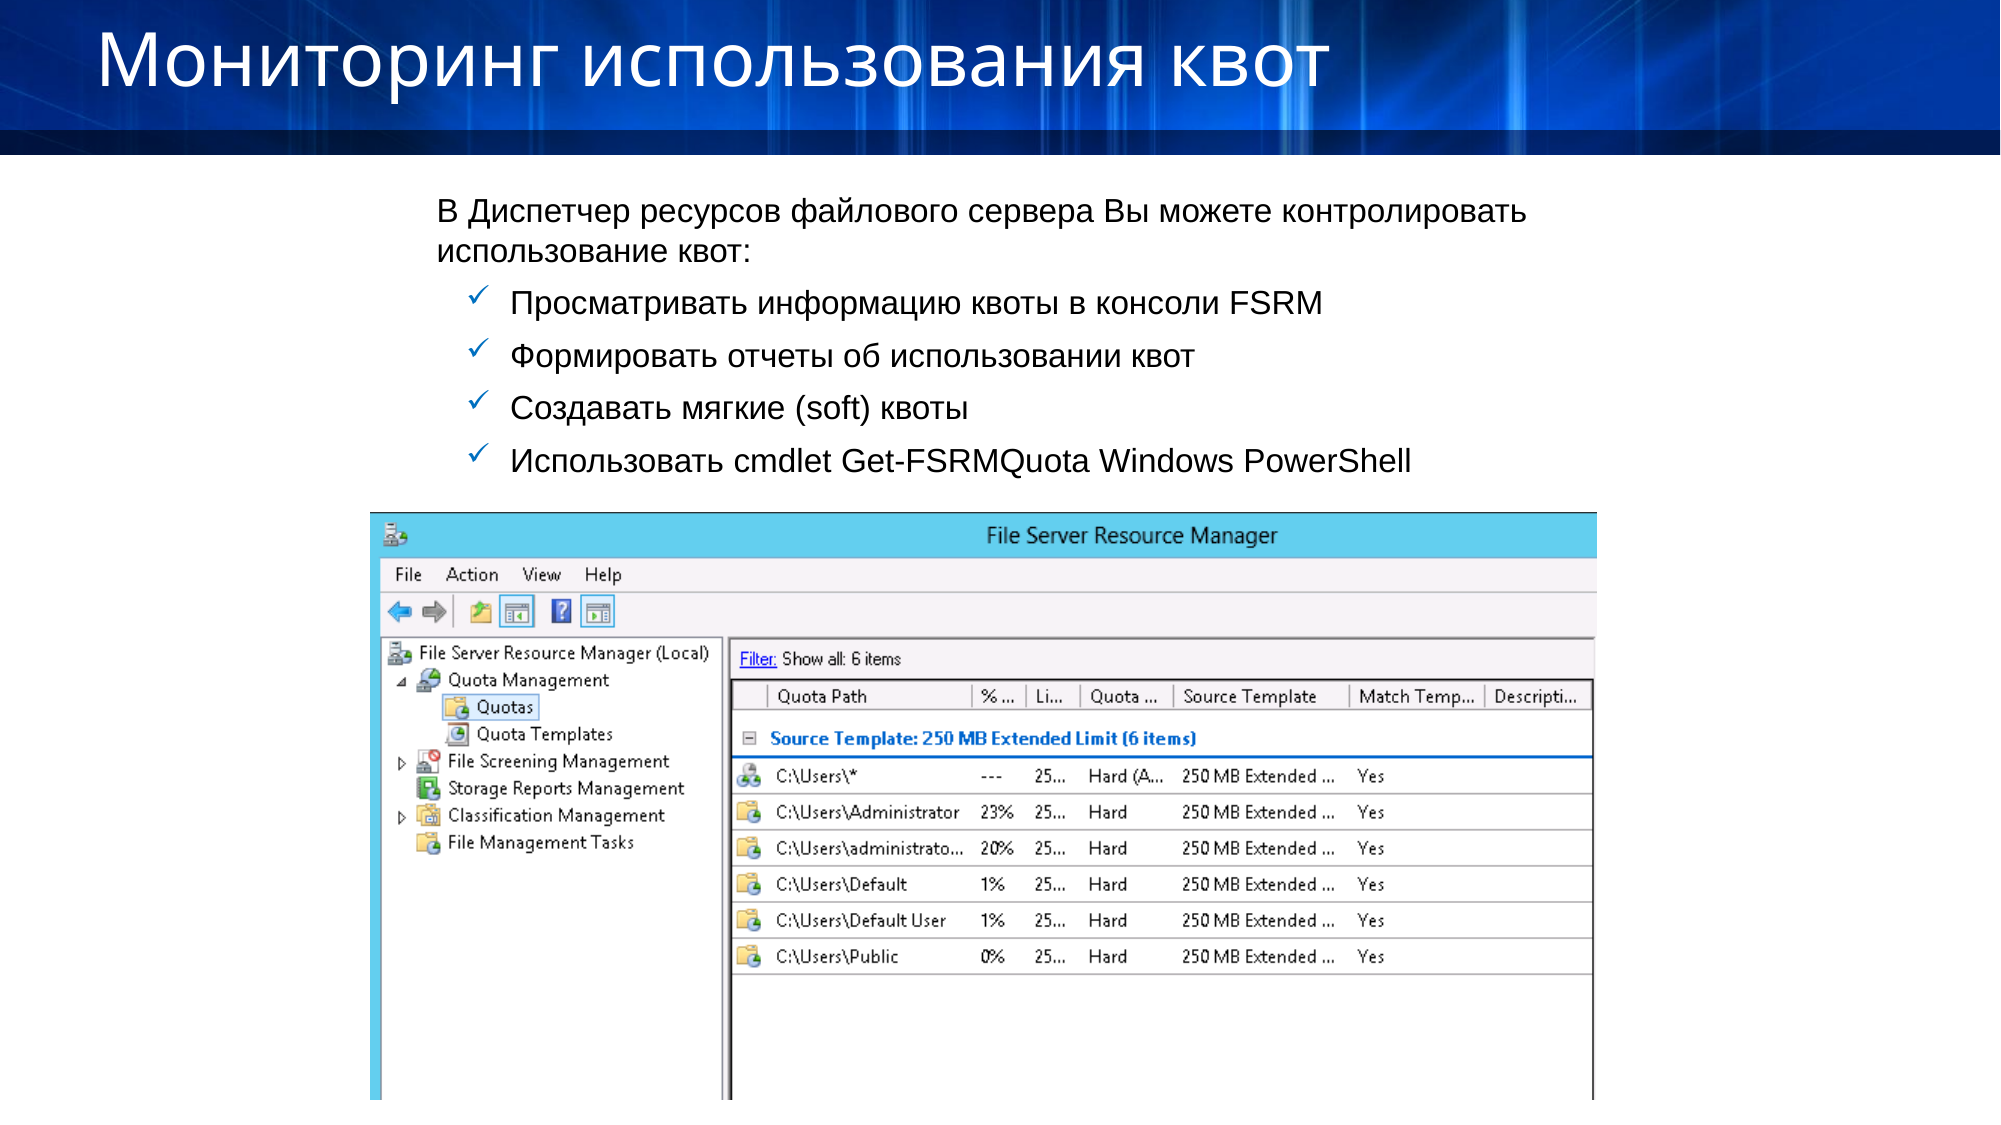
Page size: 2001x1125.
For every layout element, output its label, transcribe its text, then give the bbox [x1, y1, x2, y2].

text_box Мониторинг использования квот [80, 14, 1704, 136]
picture [0, 0, 2001, 155]
picture [370, 512, 1597, 1100]
text_box В Диспетчер ресурсов файлового сервера Вы можете контролировать использование квот: Просматривать информацию квоты в консоли FSRM Формировать отчеты об использовании квот Создавать мягкие (soft) квоты Использовать cmdlet Get-FSRMQuota Windows PowerShell [436, 189, 1769, 614]
